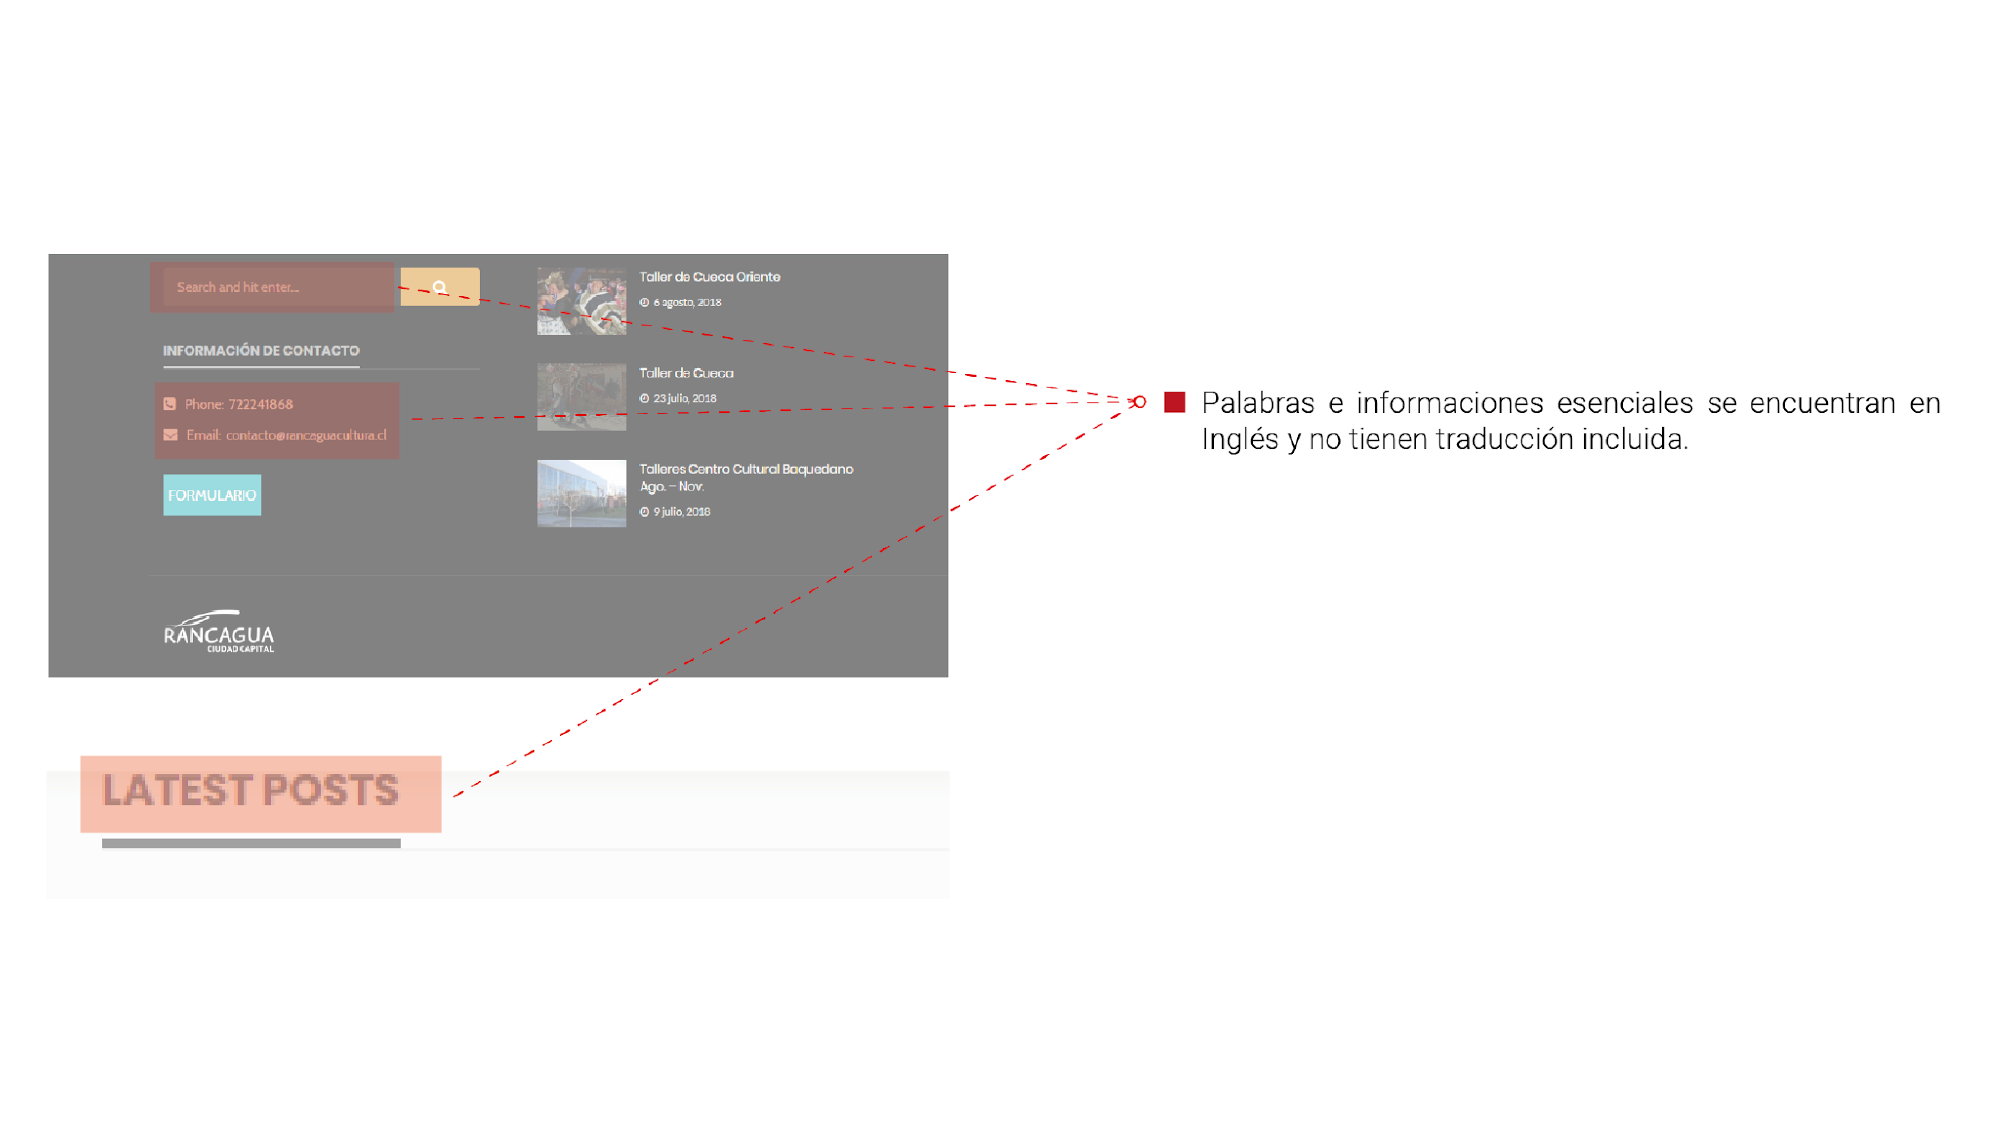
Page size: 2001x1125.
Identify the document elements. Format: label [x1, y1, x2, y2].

picture [0, 93, 2000, 899]
